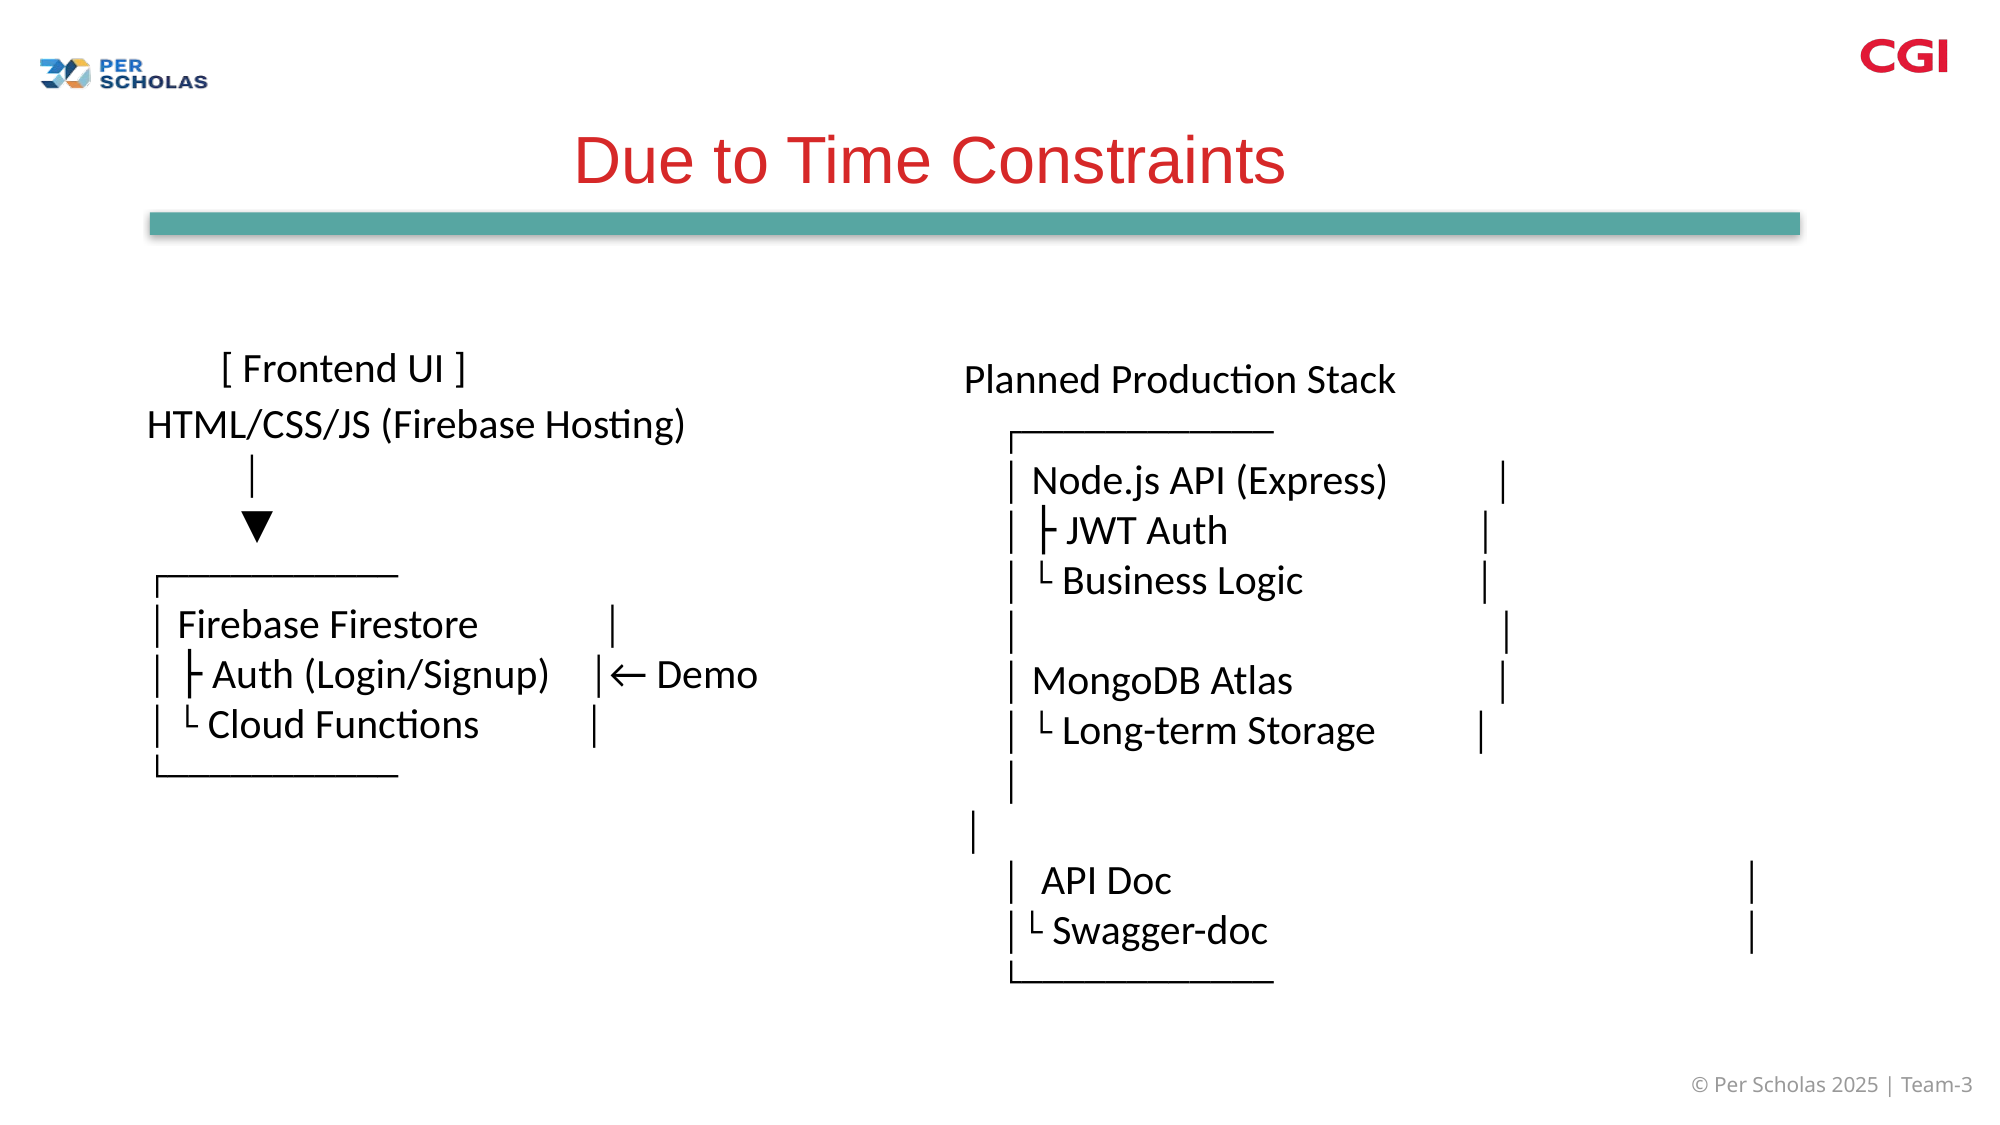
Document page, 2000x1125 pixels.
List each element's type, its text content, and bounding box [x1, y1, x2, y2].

text_box [ Frontend UI ] HTML/CSS/JS (Firebase Hosting) │ ▼ ┌─────────── │ Firebase Firestore │ │ ├ Auth (Login/Signup) │← Demo │ └ Cloud Functions │ └─────────── [84, 299, 956, 868]
picture [1851, 33, 1951, 79]
text_box Planned Production Stack ┌──────────── │ Node.js API (Express) │ │ ├ JWT Auth │ │ └ Business Logic │ │ │ │ MongoDB Atlas │ │ └ Long-term Storage │ │ │ │ API Doc │ │└ Swagger-doc │ └──────────── [938, 332, 1895, 1004]
picture [26, 0, 222, 149]
text_box [149, 212, 1800, 235]
text_box © Per Scholas 2025 | Team-3 [0, 1018, 1988, 1125]
text_box Due to Time Constraints [339, 101, 1523, 213]
